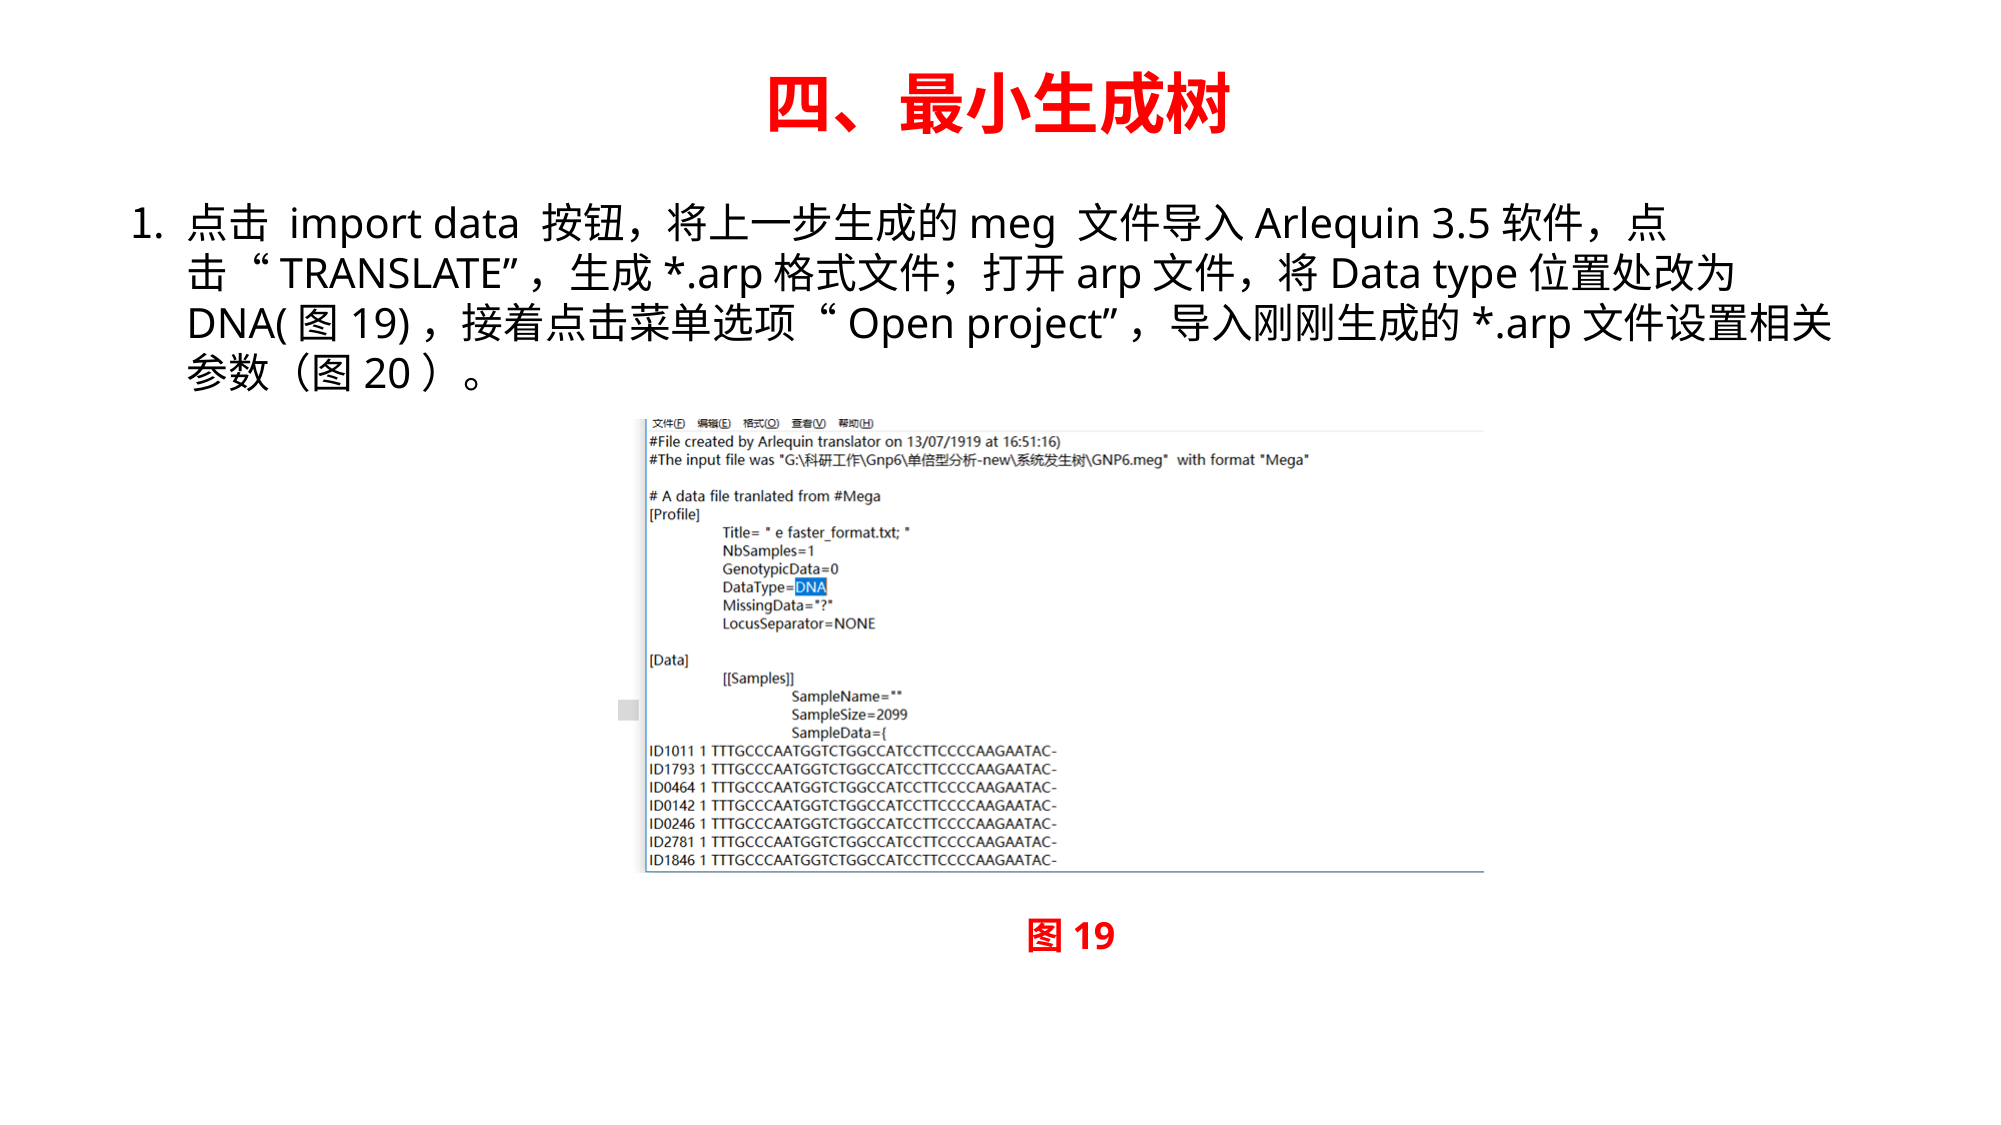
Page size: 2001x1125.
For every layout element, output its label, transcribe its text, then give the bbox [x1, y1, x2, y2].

picture [618, 419, 1485, 873]
text_box 点击 import data 按钮，将上一步生成的meg 文件导入Arlequin 3.5软件，点击“TRANSLATE”，生成*.arp格式文件；打开arp文件，将Data type位置处改为DNA(图19)，接着点击菜单选项“Open project”，导入刚刚生成的*.arp文件设置相关参数（图20）。 [115, 189, 1885, 405]
text_box 图19 [1011, 904, 1131, 965]
text_box 四、最小生成树 [750, 63, 1501, 189]
